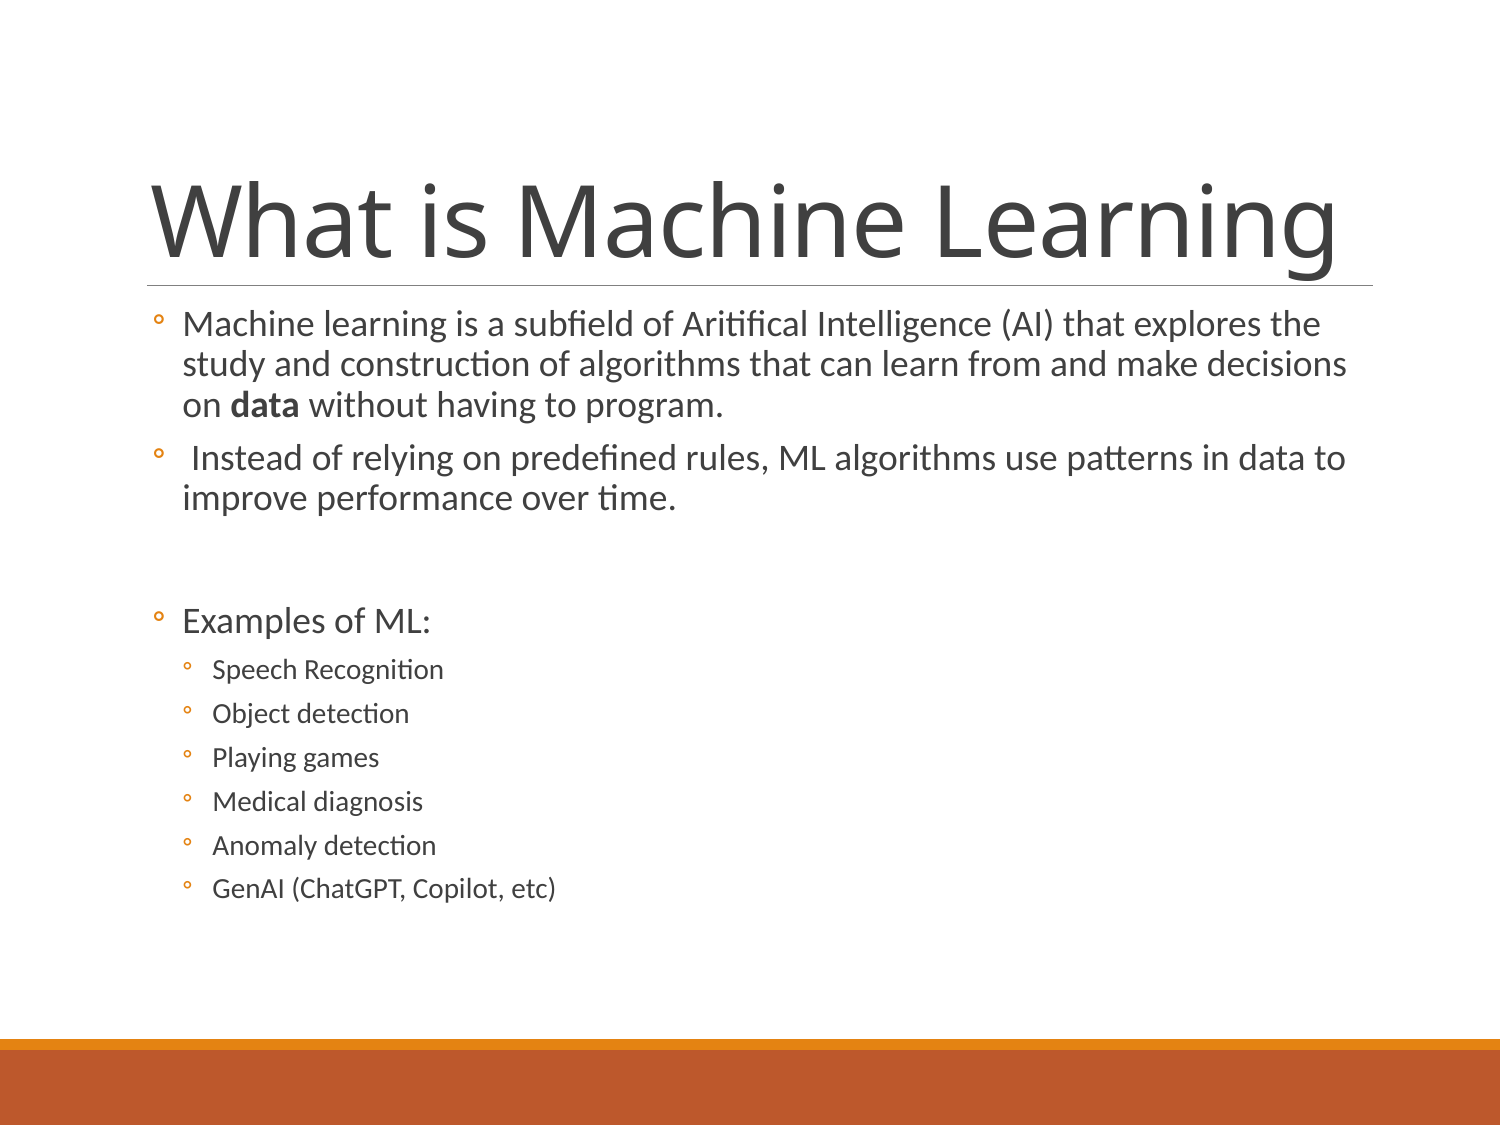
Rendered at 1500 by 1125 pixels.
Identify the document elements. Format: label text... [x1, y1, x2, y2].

list Machine learning is a subfield of Aritifical Intelligence (AI) that explores the study and construction of algorithms that can learn from and make decisions on data without having to program. Instead of relying on predefined rules, ML algorithms use patterns in data to improve performance over time. Examples of ML: Speech Recognition Object detection Playing games Medical diagnosis Anomaly detection GenAI (ChatGPT, Copilot, etc) [119, 296, 1373, 996]
title What is Machine Learning [135, 47, 1373, 285]
